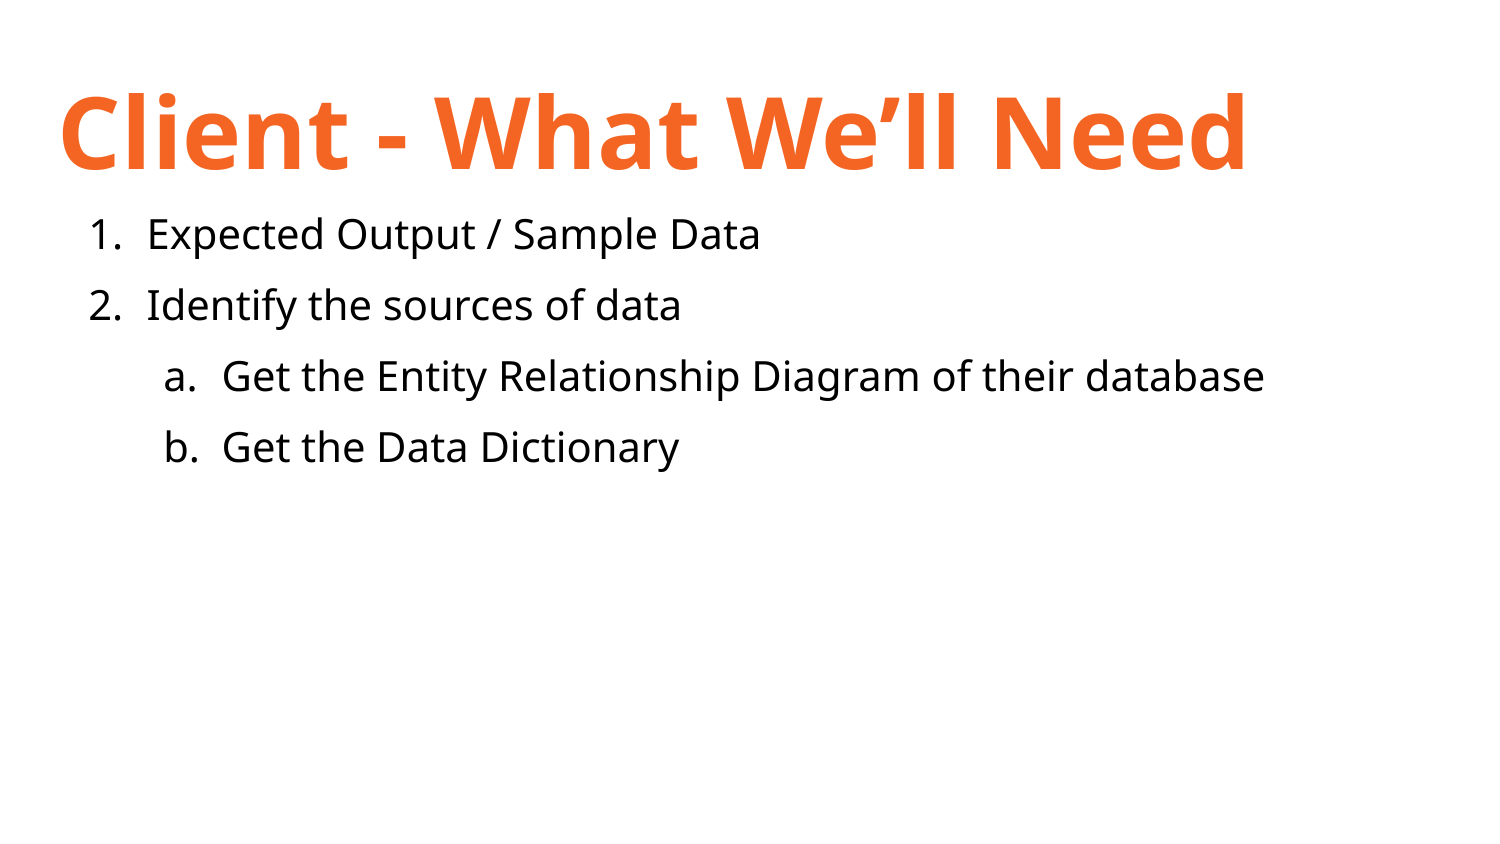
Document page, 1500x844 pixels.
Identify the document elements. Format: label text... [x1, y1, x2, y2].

text_box Expected Output / Sample Data Identify the sources of data Get the Entity Relationship Diagram of their database Get the Data Dictionary [56, 193, 1381, 663]
title Client - What We’ll Need [42, 44, 1381, 215]
